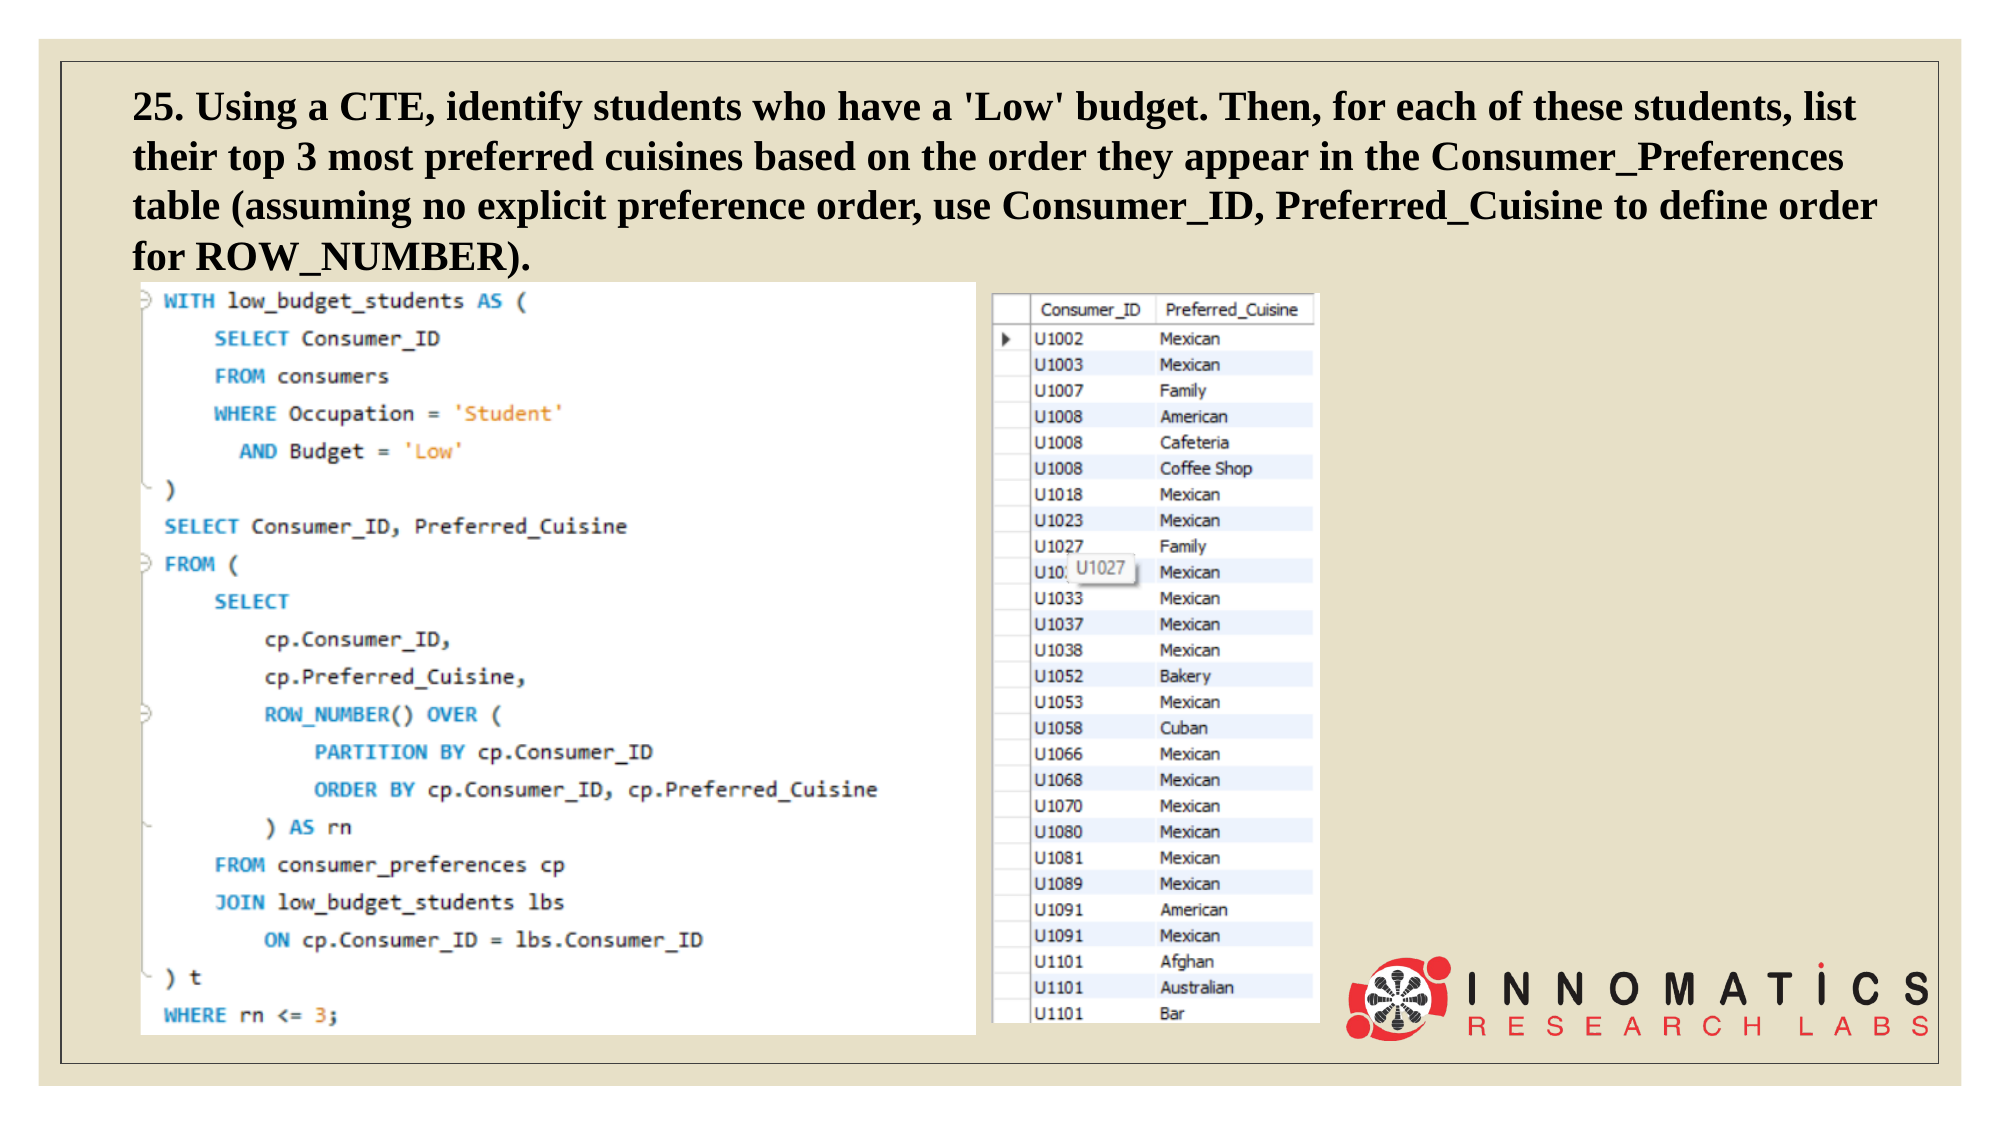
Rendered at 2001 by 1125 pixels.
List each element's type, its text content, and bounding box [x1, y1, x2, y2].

picture [1346, 956, 1928, 1041]
picture [140, 282, 976, 1035]
text_box 25. Using a CTE, identify students who have a 'Low' budget. Then, for each of these students, list their top 3 most preferred cuisines based on the order they appear in the Consumer_Preferences table (assuming no explicit preference order, use Consumer_ID, Preferred_Cuisine to define order for ROW_NUMBER). [117, 70, 1896, 286]
picture [991, 293, 1320, 1023]
